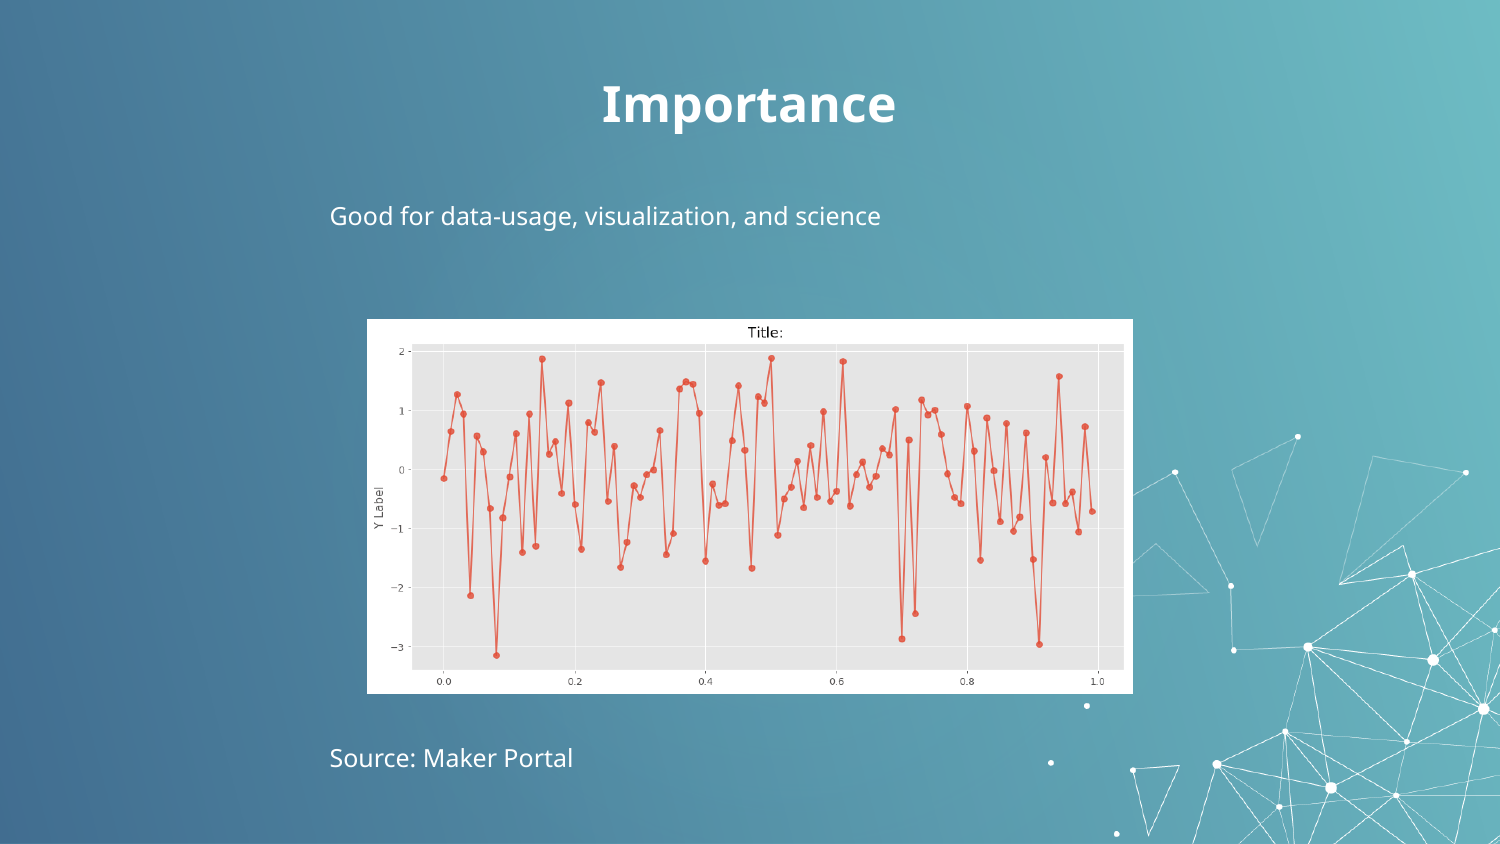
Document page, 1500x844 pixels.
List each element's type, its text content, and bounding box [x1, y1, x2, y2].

list Good for data-usage, visualization, and science Source: Maker Portal [314, 181, 1186, 424]
title Importance [322, 57, 1178, 214]
picture [0, 0, 1500, 844]
